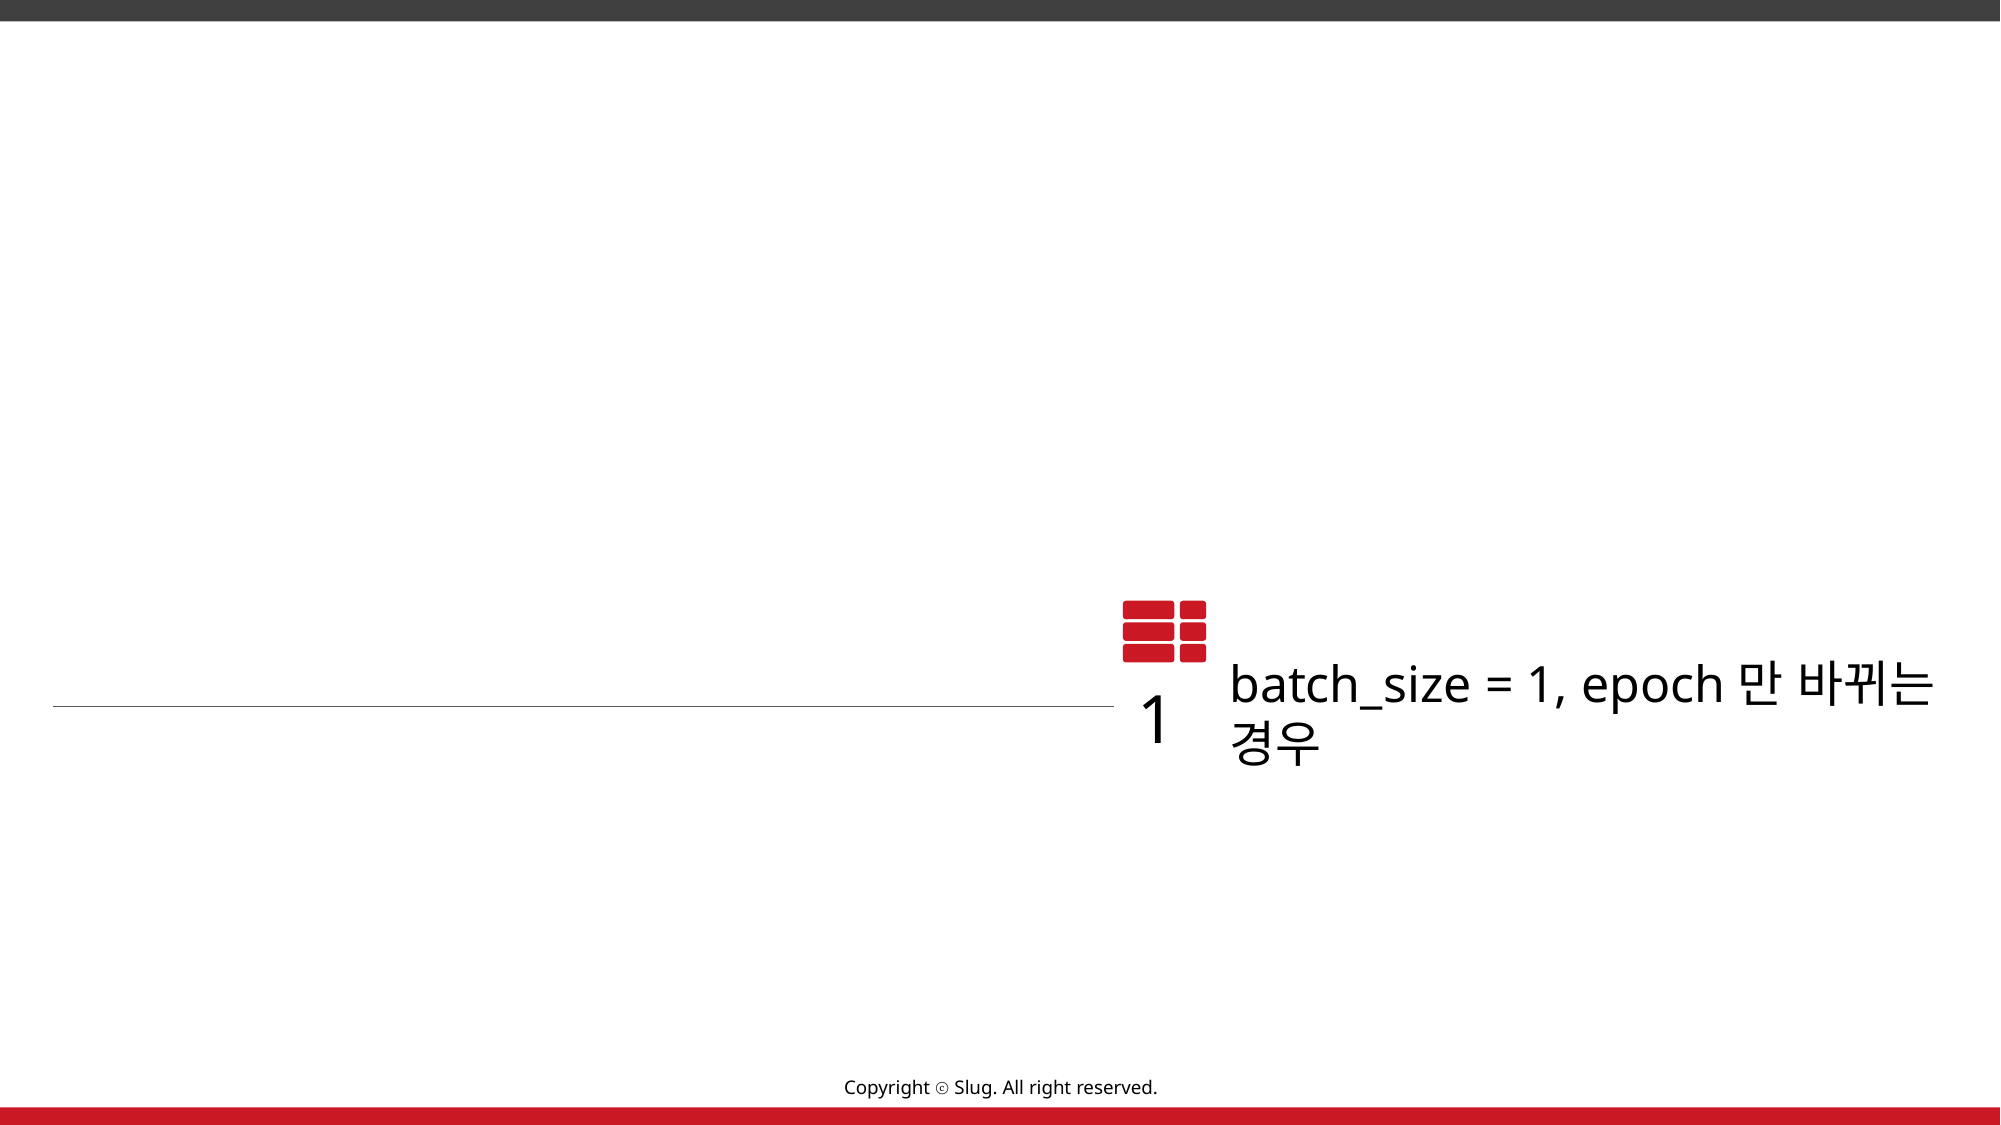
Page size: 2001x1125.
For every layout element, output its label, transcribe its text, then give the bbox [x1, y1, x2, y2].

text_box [1122, 600, 1207, 663]
text_box batch_size = 1, epoch만 바뀌는 경우 [1214, 644, 1971, 780]
text_box 1 [1122, 669, 1206, 765]
